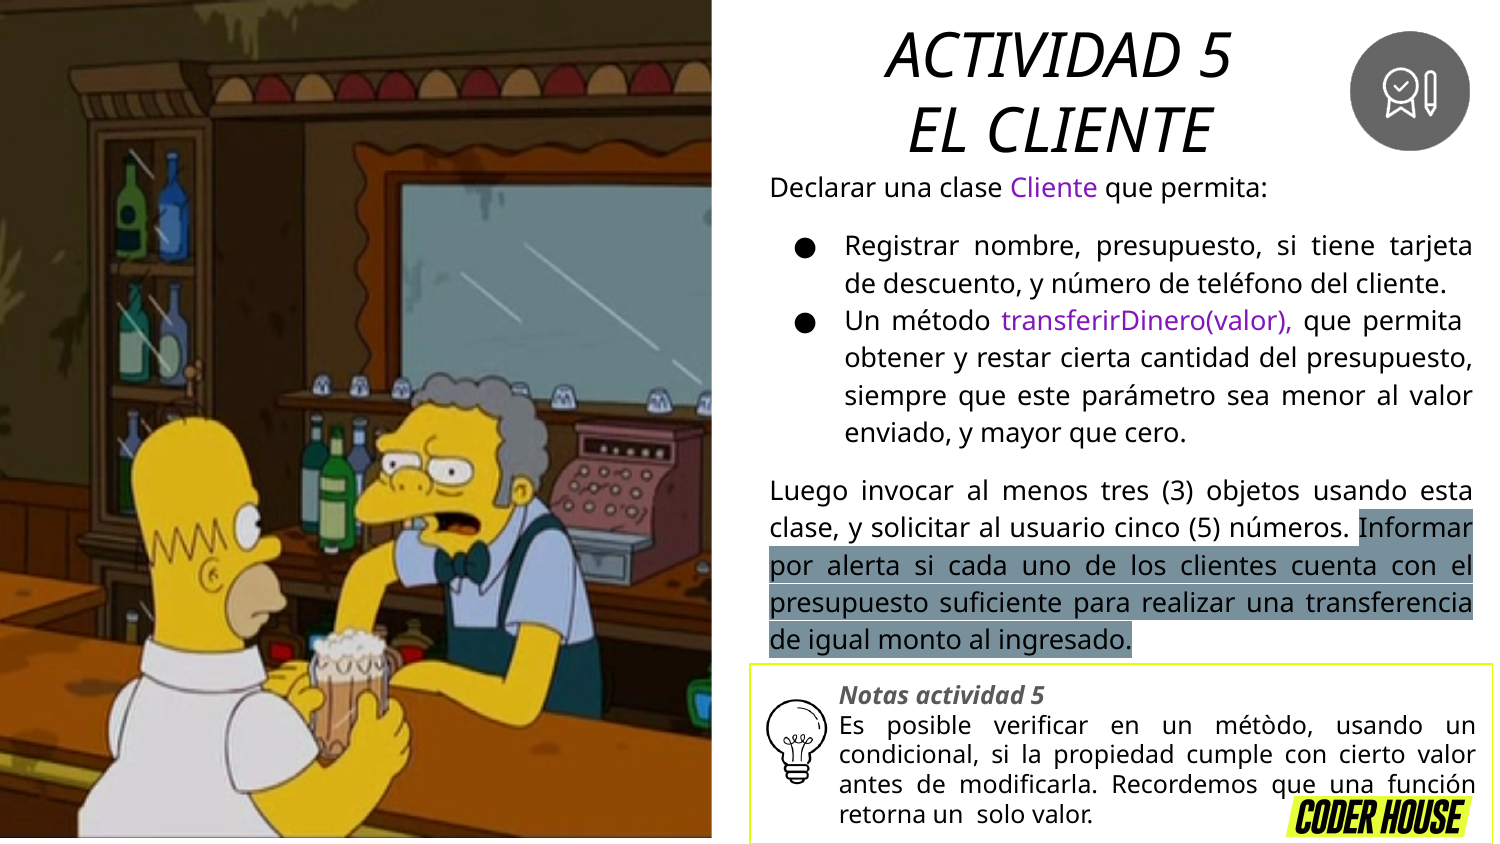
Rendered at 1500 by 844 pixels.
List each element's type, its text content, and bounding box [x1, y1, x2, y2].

picture [1349, 30, 1470, 151]
text_box ACTIVIDAD 5 EL CLIENTE [749, 0, 1371, 163]
picture [1281, 789, 1477, 844]
text_box Declarar una clase Cliente que permita: Registrar nombre, presupuesto, si tiene tarjeta de descuento, y número de teléfono del cliente. Un método transferirDinero(valor), que permita obtener y restar cierta cantidad del presupuesto, siempre que este parámetro sea menor al valor enviado, y mayor que cero. Luego invocar al menos tres (3) objetos usando esta clase, y solicitar al usuario cinco (5) números. Informar por alerta si cada uno de los clientes cuenta con el presupuesto suficiente para realizar una transferencia de igual monto al ingresado. [754, 150, 1489, 662]
picture [0, 0, 712, 838]
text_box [749, 663, 1493, 816]
